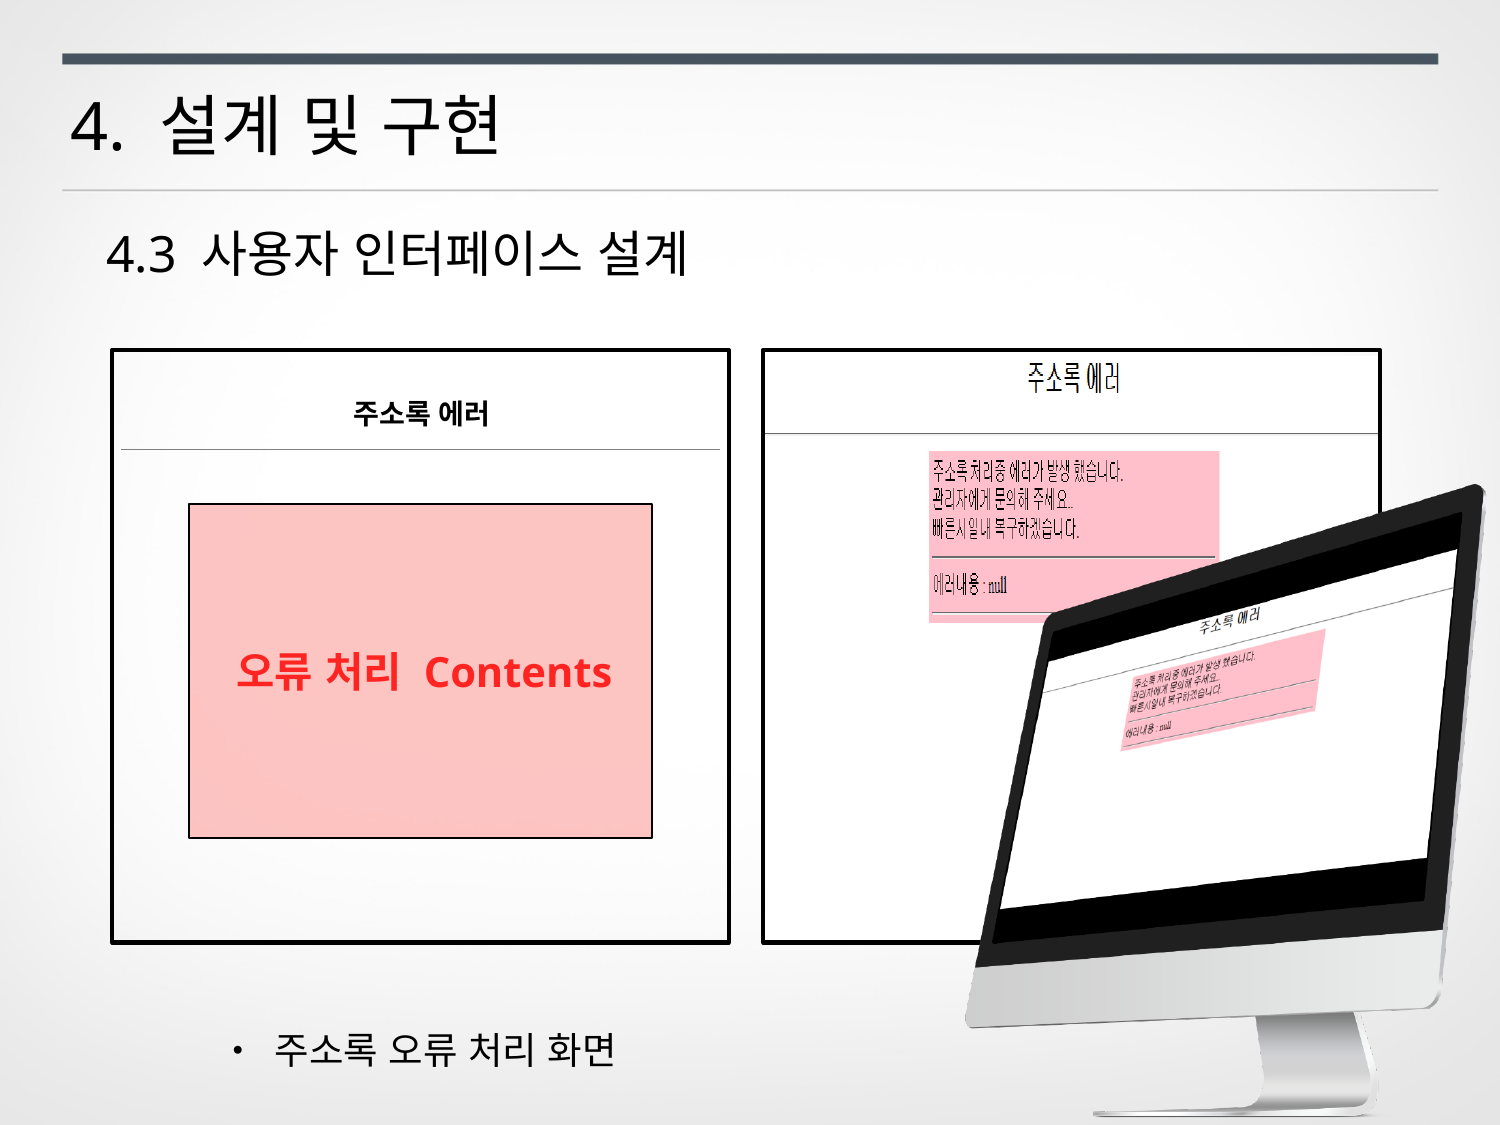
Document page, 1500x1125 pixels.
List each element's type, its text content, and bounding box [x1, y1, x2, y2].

text_box [110, 348, 731, 945]
text_box • 주소록 오류 처리 화면 [204, 997, 632, 1080]
text_box 주소록 에러 [339, 388, 506, 438]
text_box [761, 348, 1382, 357]
text_box 4.3 사용자 인터페이스 설계 [91, 215, 705, 290]
picture [0, 0, 1500, 1125]
text_box 4. 설계 및 구현 [70, 76, 1231, 175]
text_box [187, 502, 654, 840]
